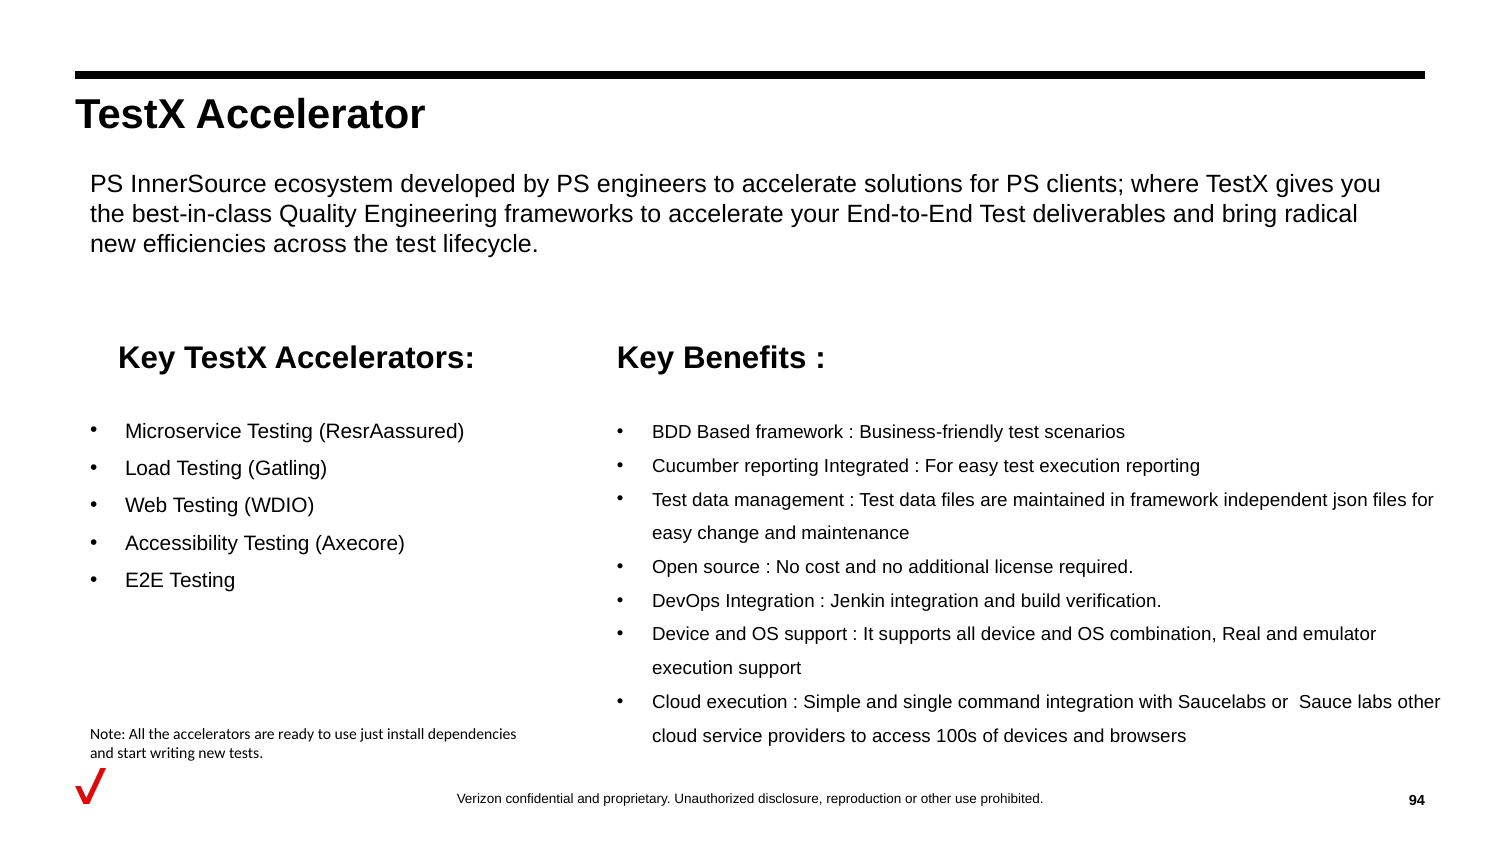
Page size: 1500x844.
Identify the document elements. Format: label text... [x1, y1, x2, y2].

title TestX Accelerator [75, 96, 1238, 159]
text_box Key Benefits : BDD Based framework : Business-friendly test scenarios Cucumber reporting Integrated : For easy test execution reporting Test data management : Test data files are maintained in framework independent json files for easy change and maintenance Open source : No cost and no additional license required. DevOps Integration : Jenkin integration and build verification. Device and OS support : It supports all device and OS combination, Real and emulator execution support Cloud execution : Simple and single command integration with Saucelabs or Sauce labs other cloud service providers to access 100s of devices and browsers [601, 329, 1470, 754]
slide_number ‹#› [1387, 771, 1425, 809]
text_box Note: All the accelerators are ready to use just install dependencies and start writing new tests. [75, 716, 548, 769]
text_box Key TestX Accelerators: Microservice Testing (ResrAassured) Load Testing (Gatling) Web Testing (WDIO) Accessibility Testing (Axecore) E2E Testing [74, 329, 583, 600]
text_box PS InnerSource ecosystem developed by PS engineers to accelerate solutions for PS clients; where TestX gives you the best-in-class Quality Engineering frameworks to accelerate your End-to-End Test deliverables and bring radical new efficiencies across the test lifecycle. [74, 159, 1425, 295]
picture [57, 750, 124, 822]
